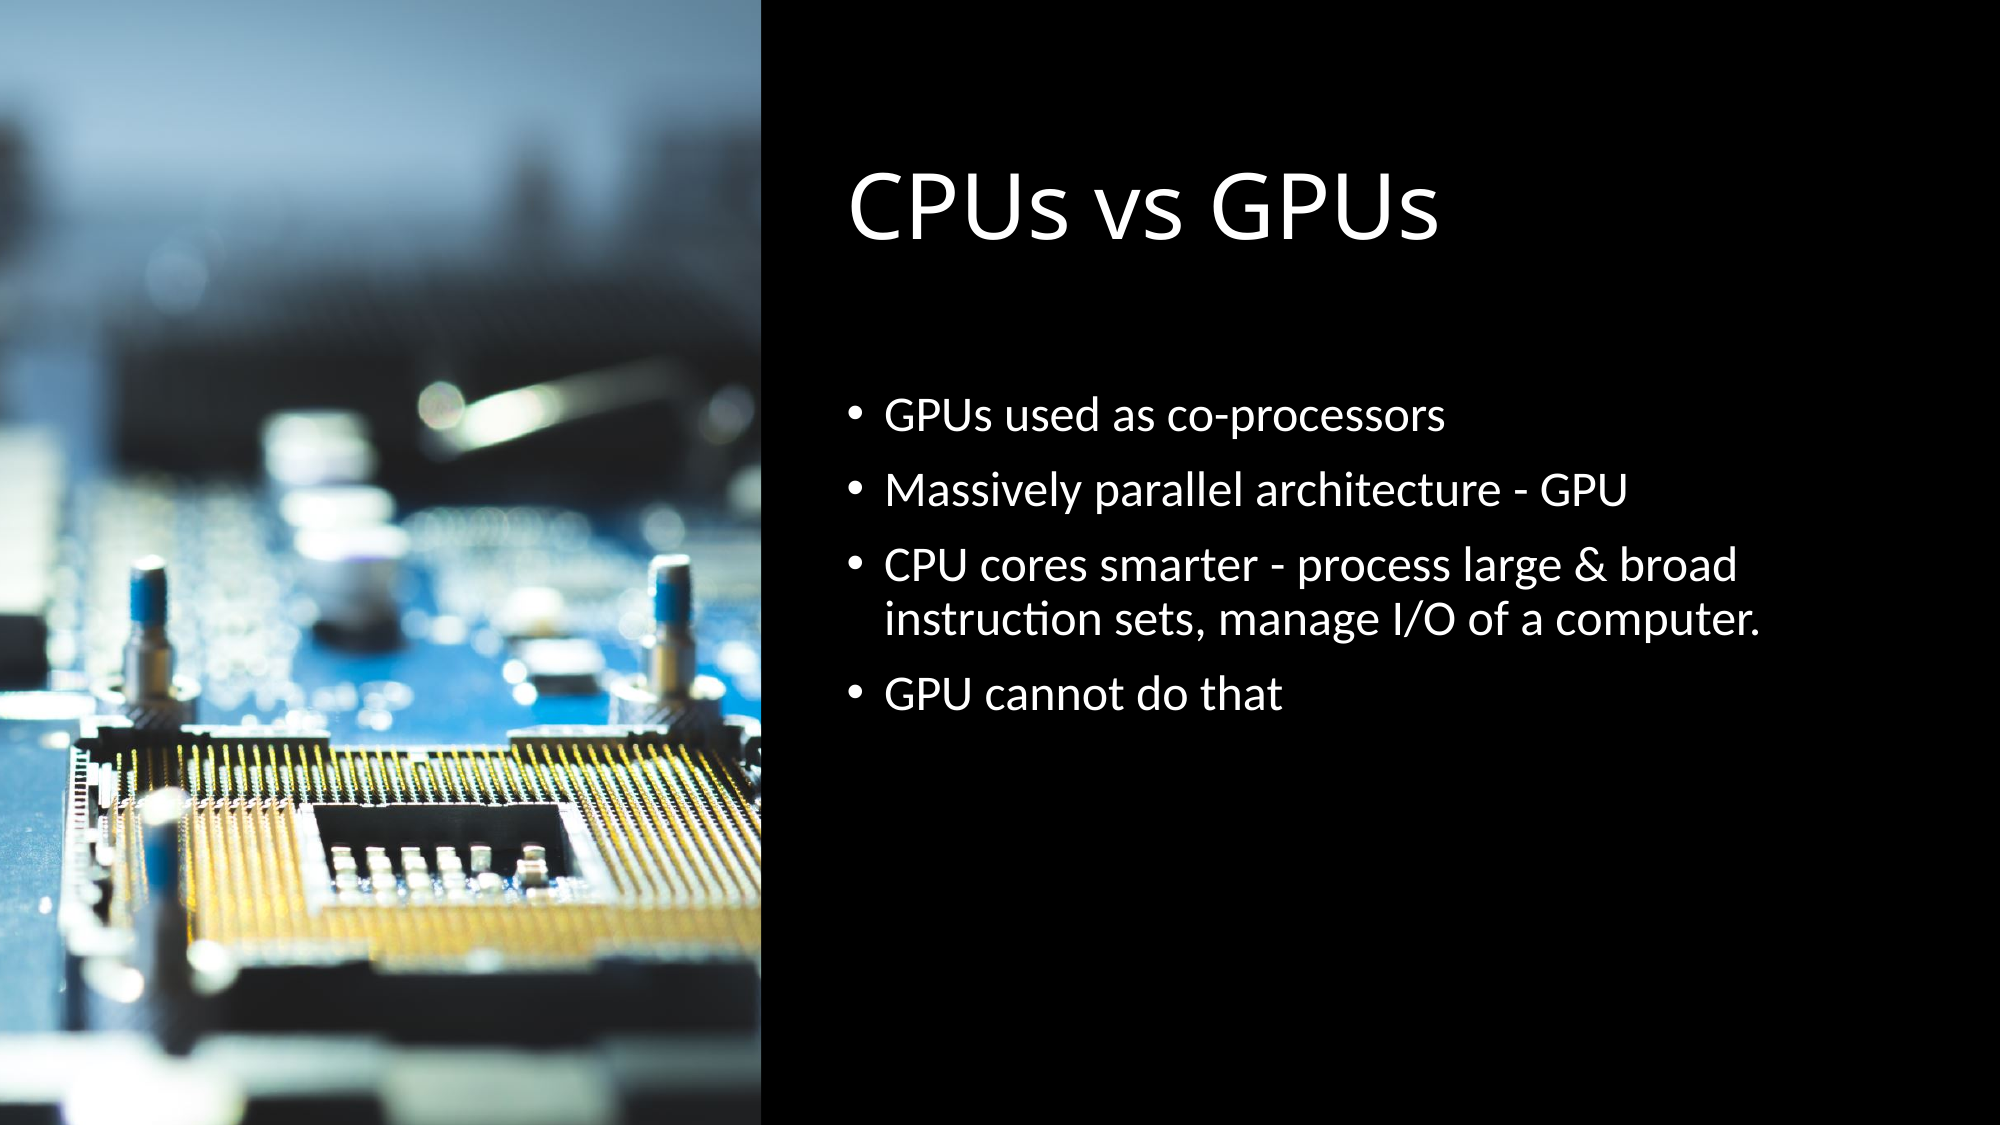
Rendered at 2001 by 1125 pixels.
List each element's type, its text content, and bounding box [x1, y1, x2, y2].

picture [0, 0, 762, 1125]
title CPUs vs GPUs [831, 59, 1845, 360]
list GPUs used as co-processors Massively parallel architecture - GPU CPU cores smarter - process large & broad instruction sets, manage I/O of a computer. GPU cannot do that [831, 381, 1845, 1014]
